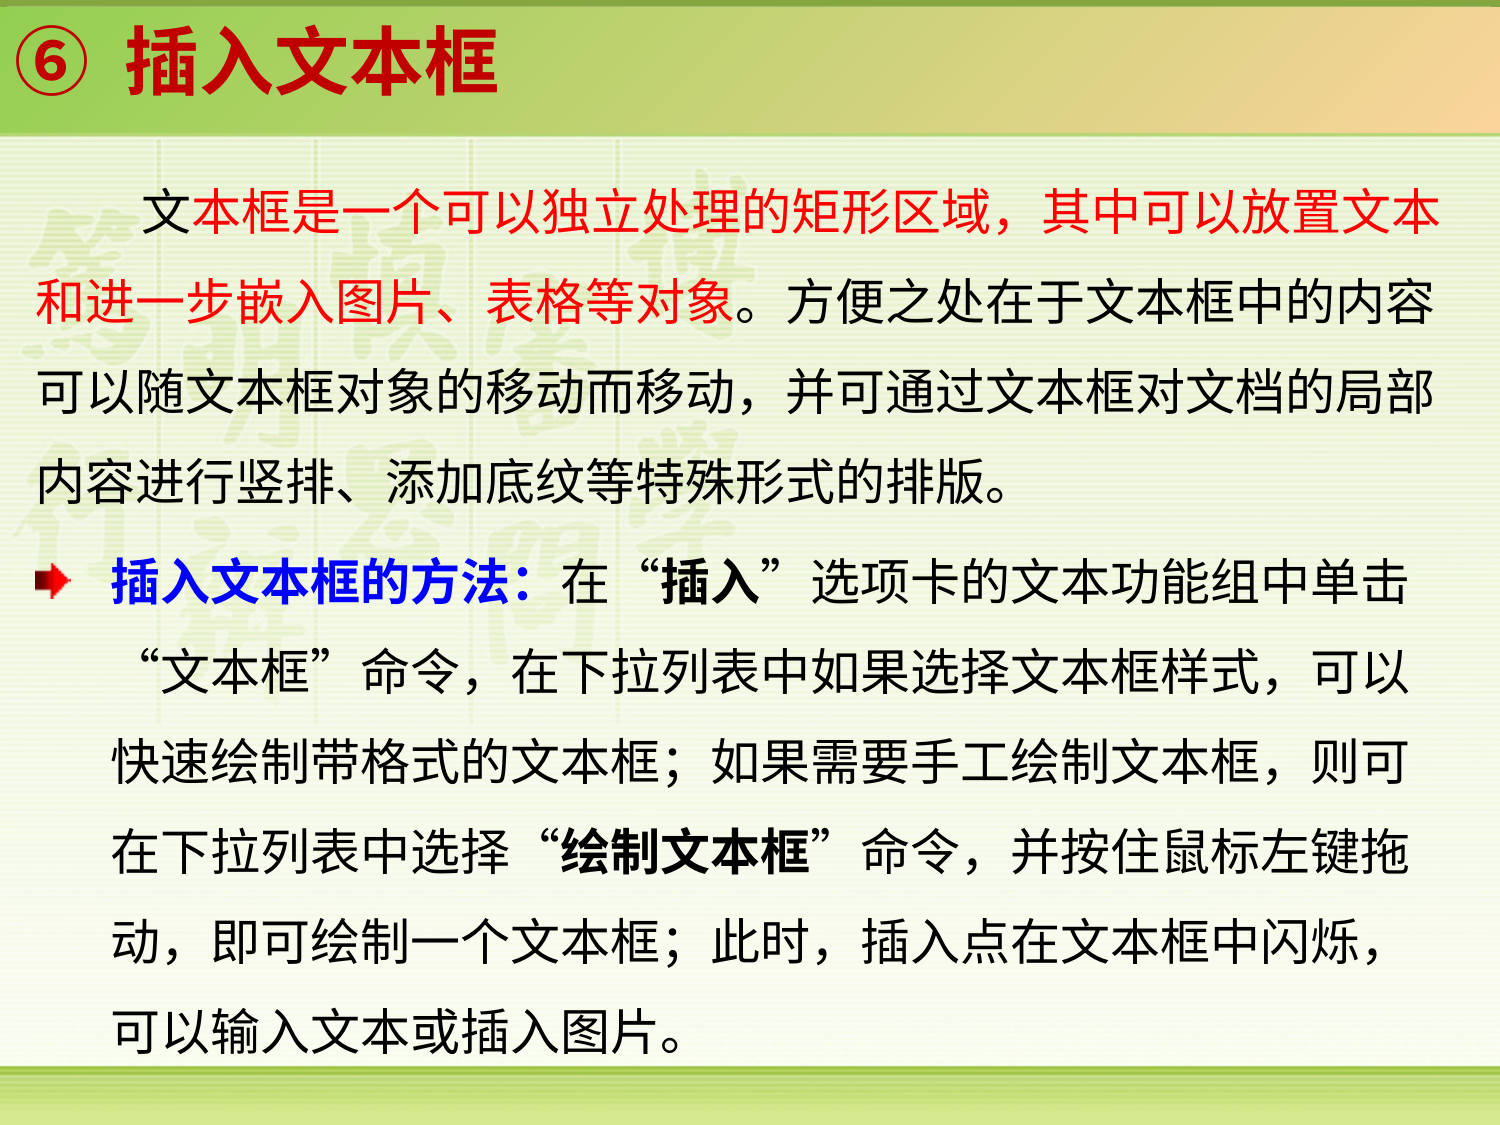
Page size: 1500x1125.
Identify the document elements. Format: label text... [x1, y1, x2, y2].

slide_number [1074, 1025, 1388, 1100]
slide_number [112, 1025, 425, 1100]
text_box ⑥ 插入文本框 [0, 7, 1500, 133]
picture [0, 0, 1500, 7]
picture [0, 133, 1500, 1125]
footer [512, 1025, 988, 1100]
subtitle 文本框是一个可以独立处理的矩形区域，其中可以放置文本和进一步嵌入图片、表格等对象。方便之处在于文本框中的内容可以随文本框对象的移动而移动，并可通过文本框对文档的局部内容进行竖排、添加底纹等特殊形式的排版。 插入文本框的方法：在“插入”选项卡的文本功能组中单击“文本框”命令，在下拉列表中如果选择文本框样式，可以快速绘制带格式的文本框；如果需要手工绘制文本框，则可在下拉列表中选择“绘制文本框”命令，并按住鼠标左键拖动，即可绘制一个文本框；此时，插入点在文本框中闪烁，可以输入文本或插入图片。 [20, 143, 1471, 799]
